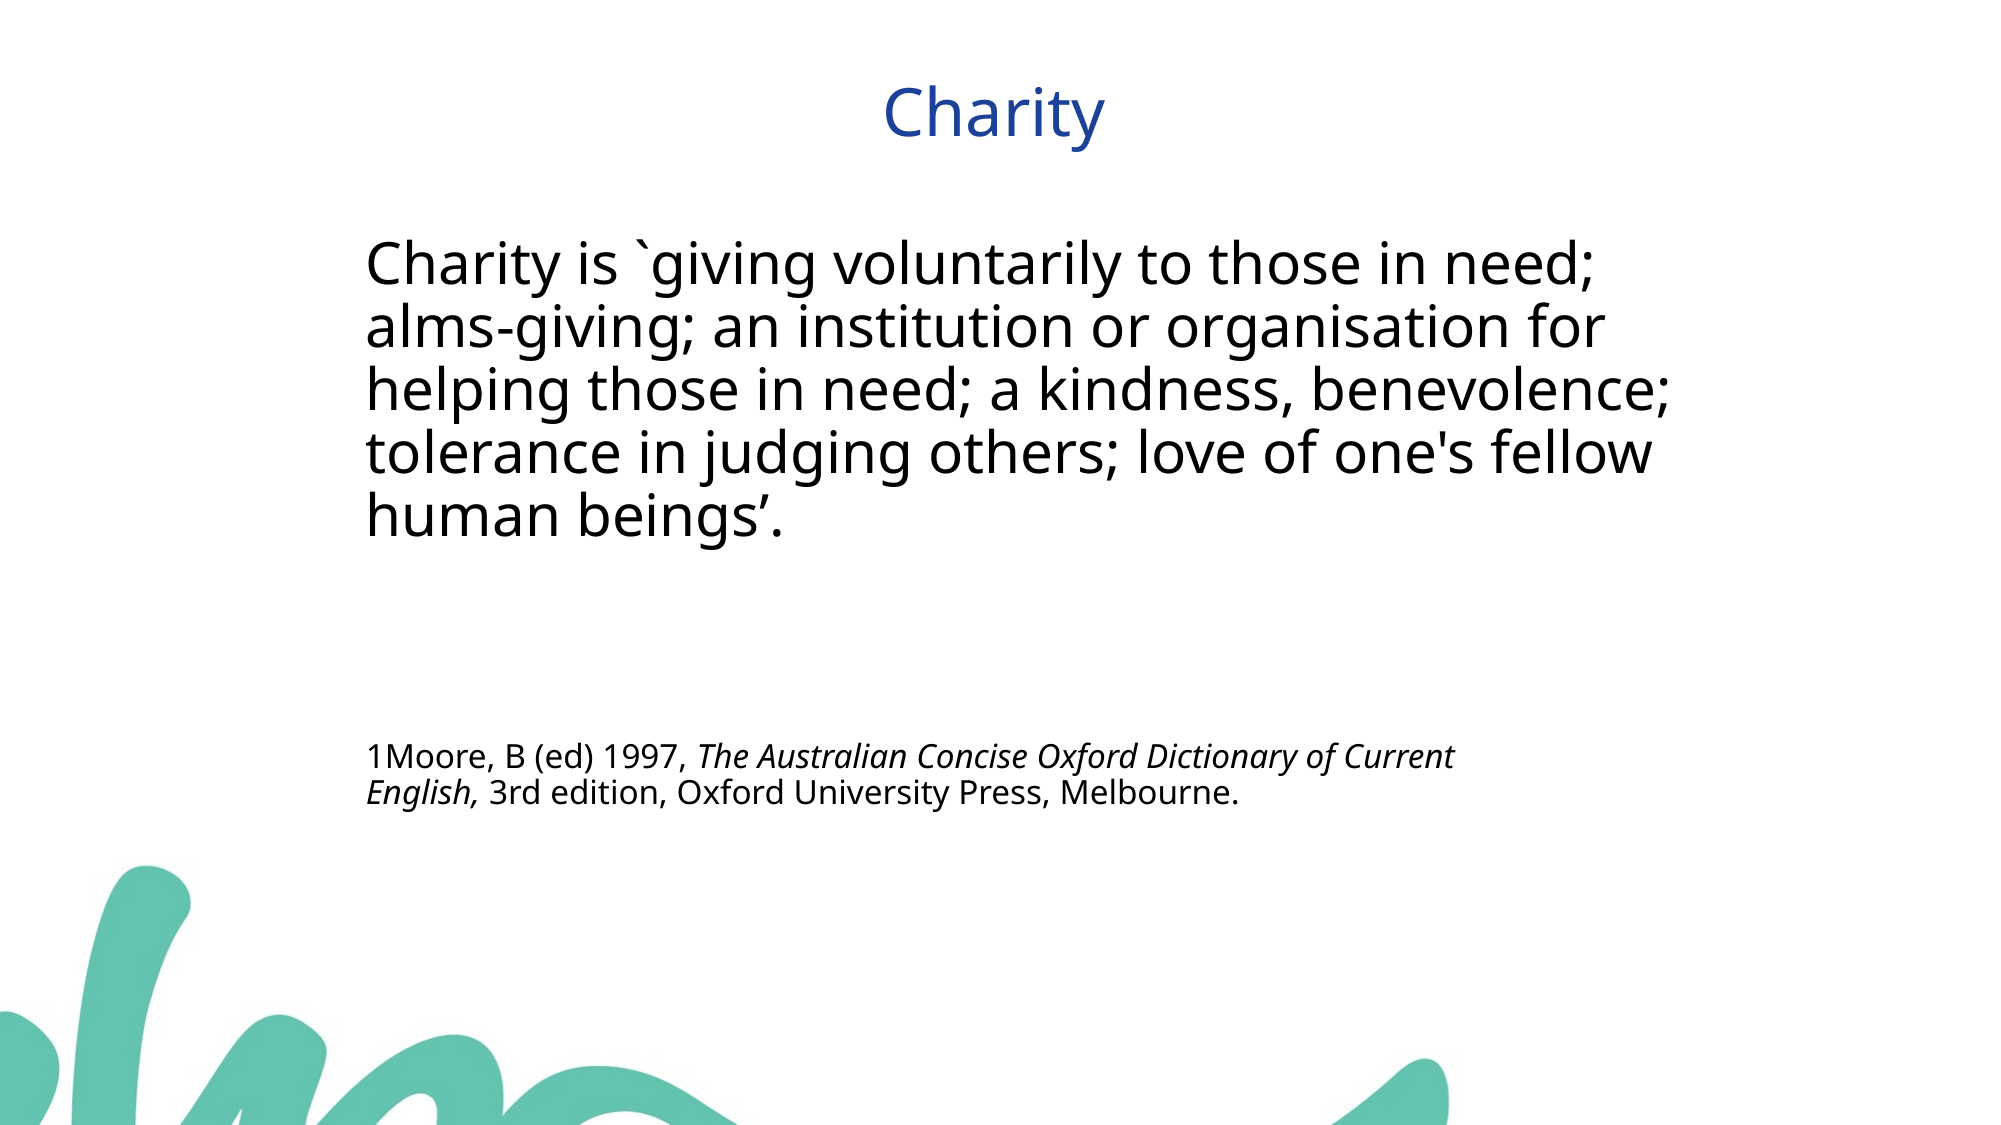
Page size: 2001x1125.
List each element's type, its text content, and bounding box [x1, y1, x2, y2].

list Charity is `giving voluntarily to those in need; alms-giving; an institution or organisation for helping those in need; a kindness, benevolence; tolerance in judging others; love of one's fellow human beings’.​ ​ ​ ​ ​1Moore, B (ed) 1997, The Australian Concise Oxford Dictionary of Current English, 3rd edition, Oxford University Press, Melbourne. ​ [365, 233, 1734, 816]
list Charity [121, 78, 1867, 219]
picture [0, 0, 2001, 1125]
